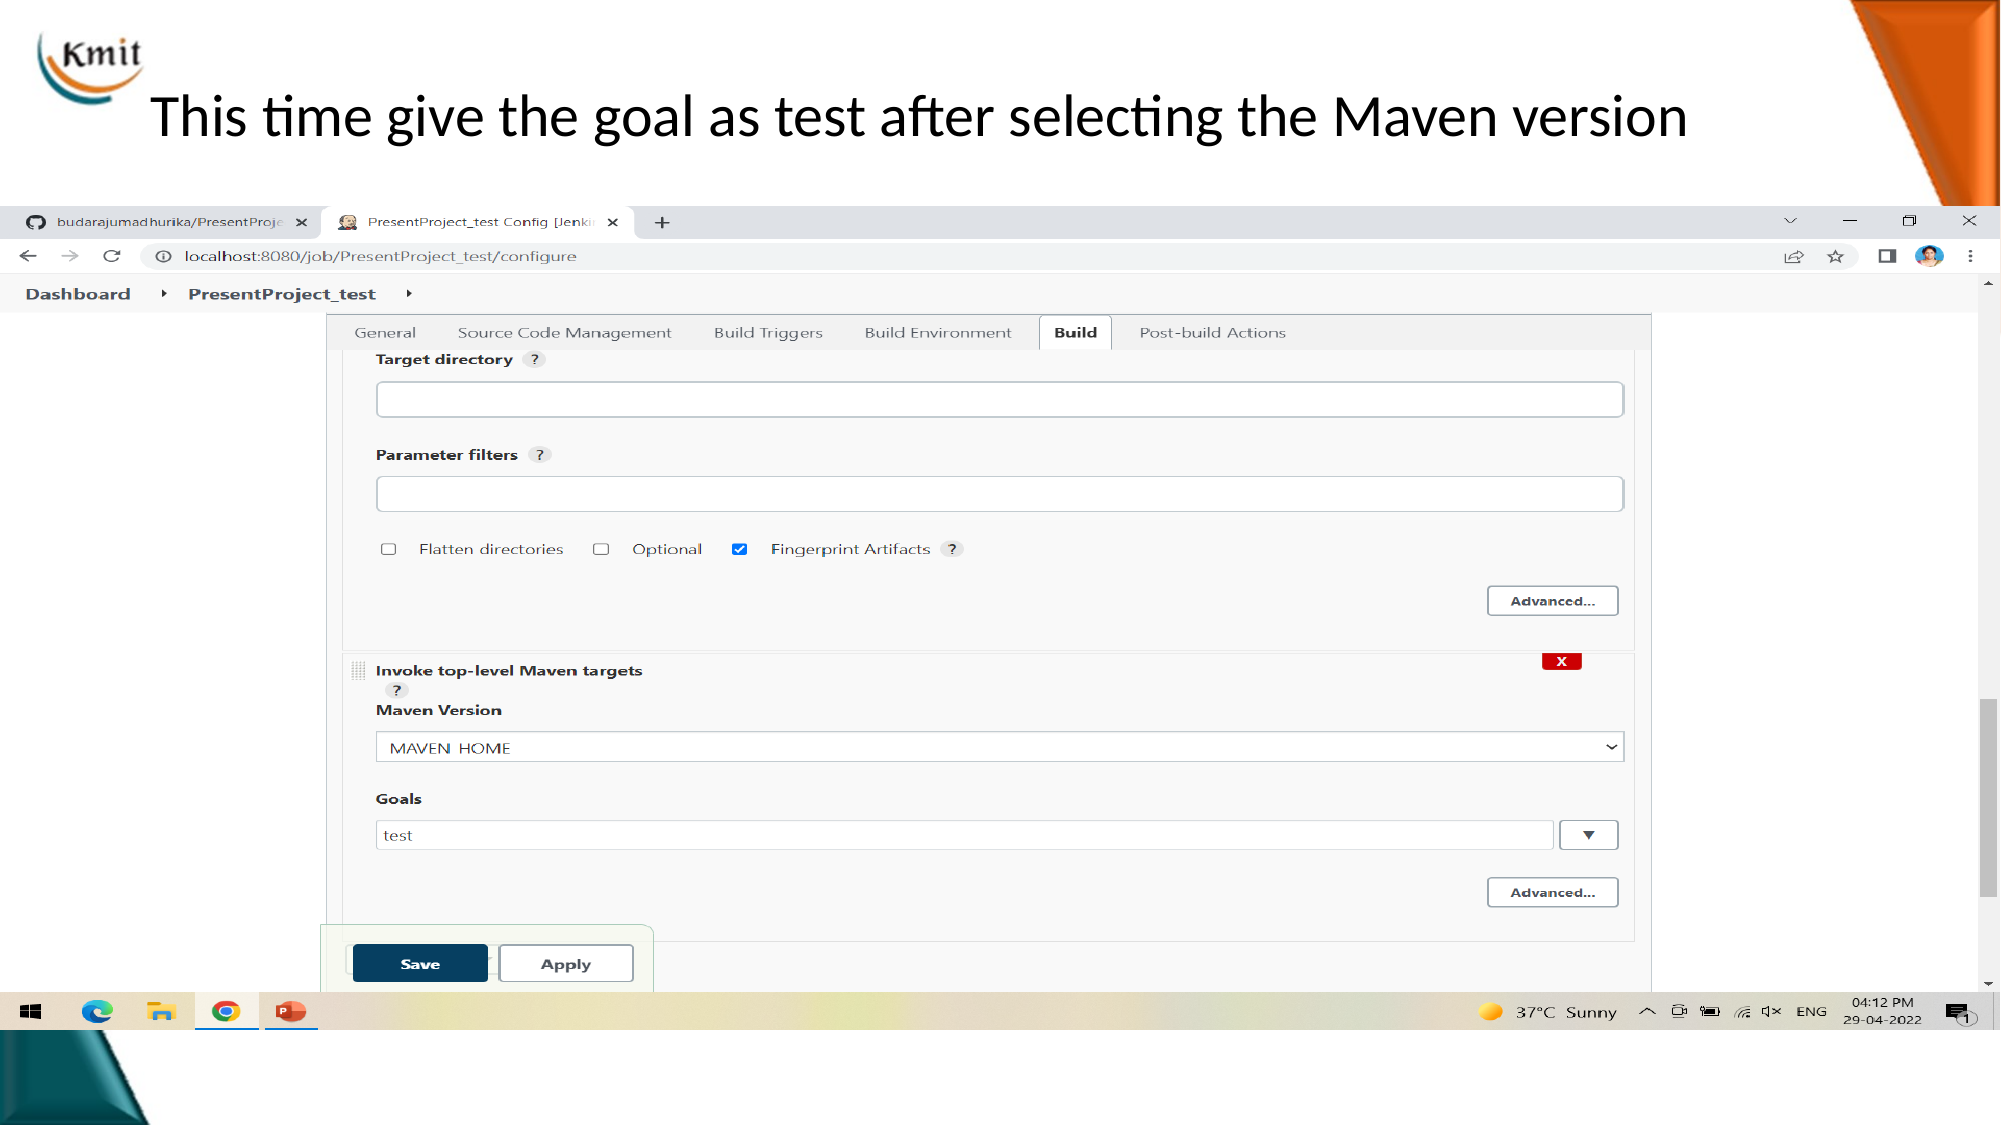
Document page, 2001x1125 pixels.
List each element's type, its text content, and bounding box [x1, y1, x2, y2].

title This time give the goal as test after selecting the Maven version [10, 47, 1830, 178]
picture [0, 0, 2001, 1125]
